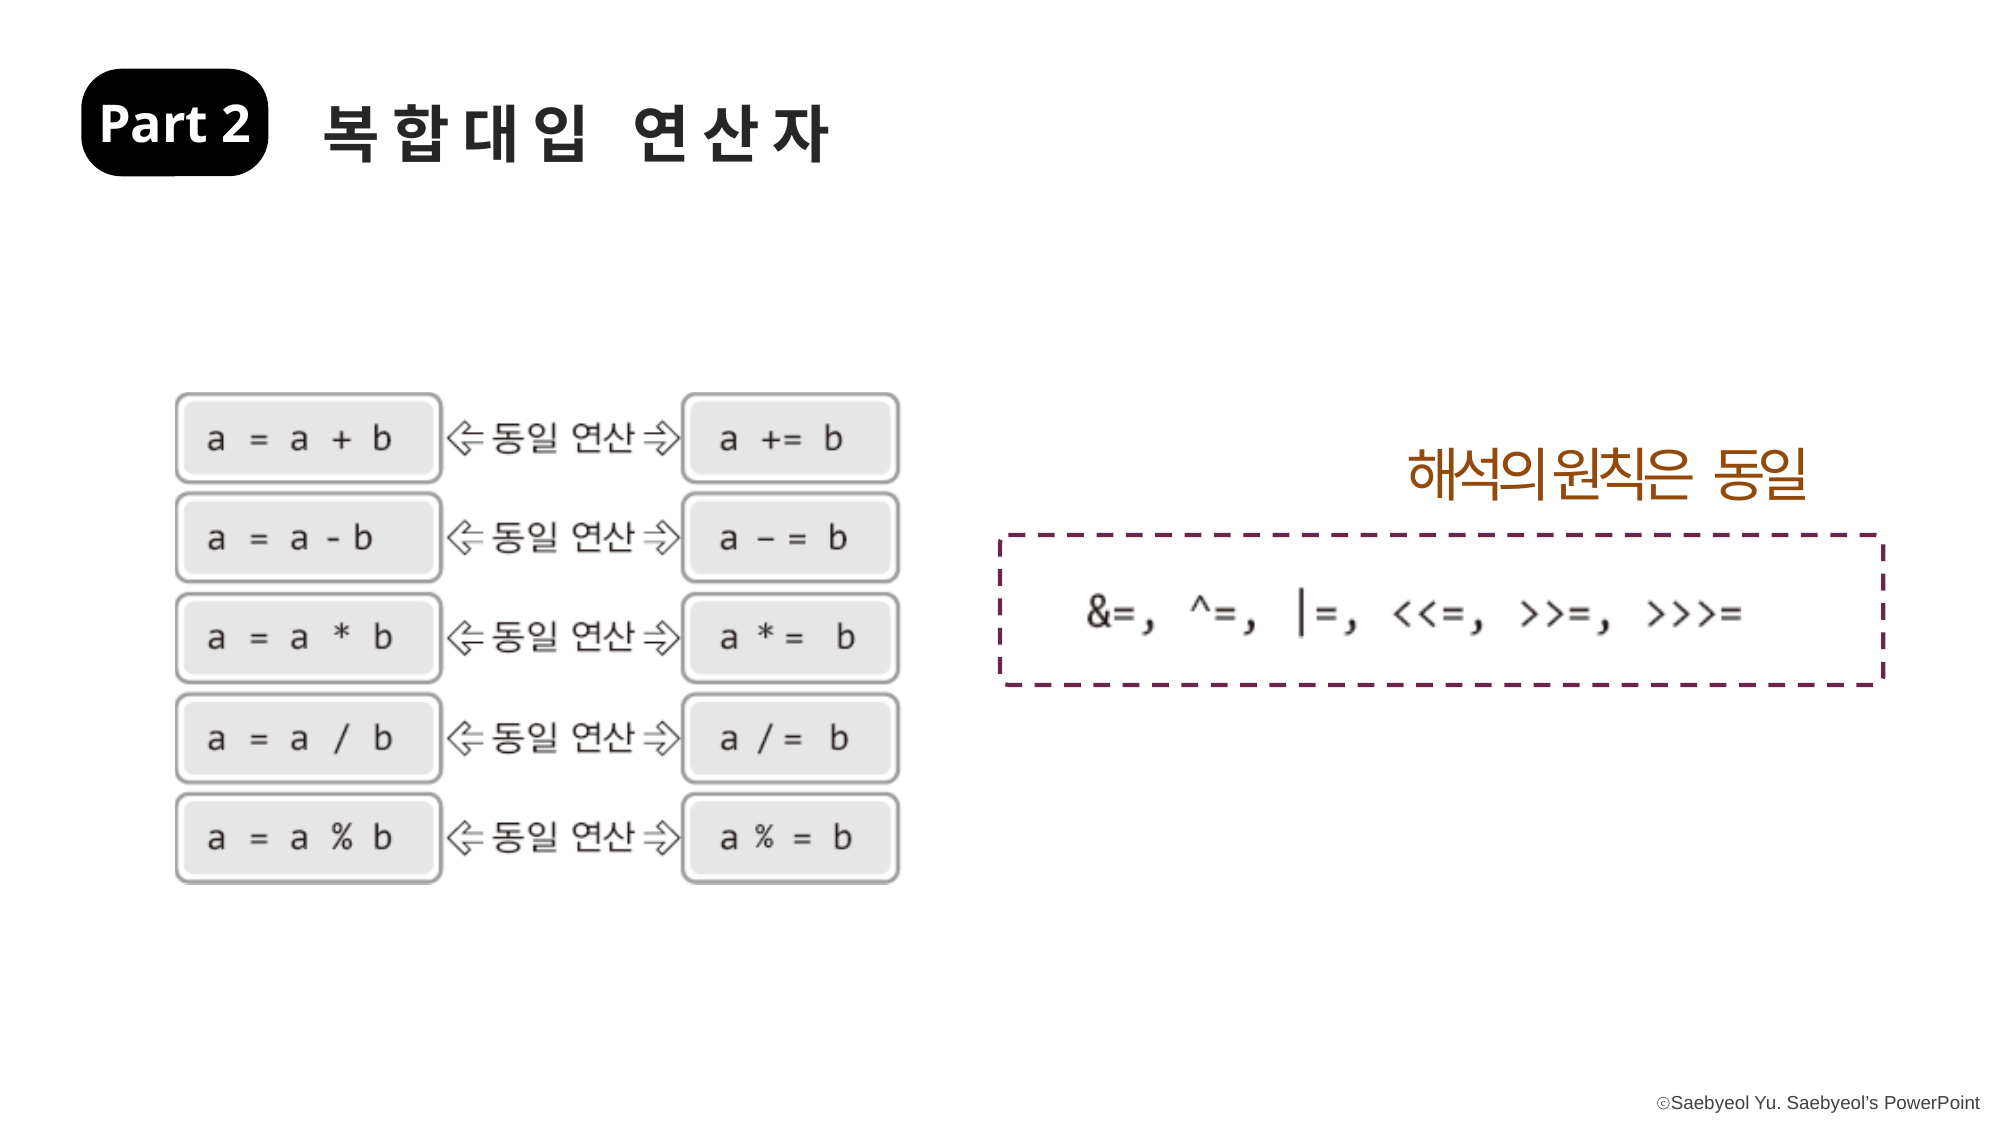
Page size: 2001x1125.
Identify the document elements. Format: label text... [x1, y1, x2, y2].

text_box Part 2 [83, 83, 267, 161]
text_box [89, 67, 261, 83]
text_box [88, 161, 262, 178]
text_box 해석의 원칙은 동일 [1403, 438, 1845, 509]
text_box [999, 534, 1884, 685]
text_box 복합대입 연산자 [307, 88, 846, 178]
text_box [174, 392, 902, 885]
